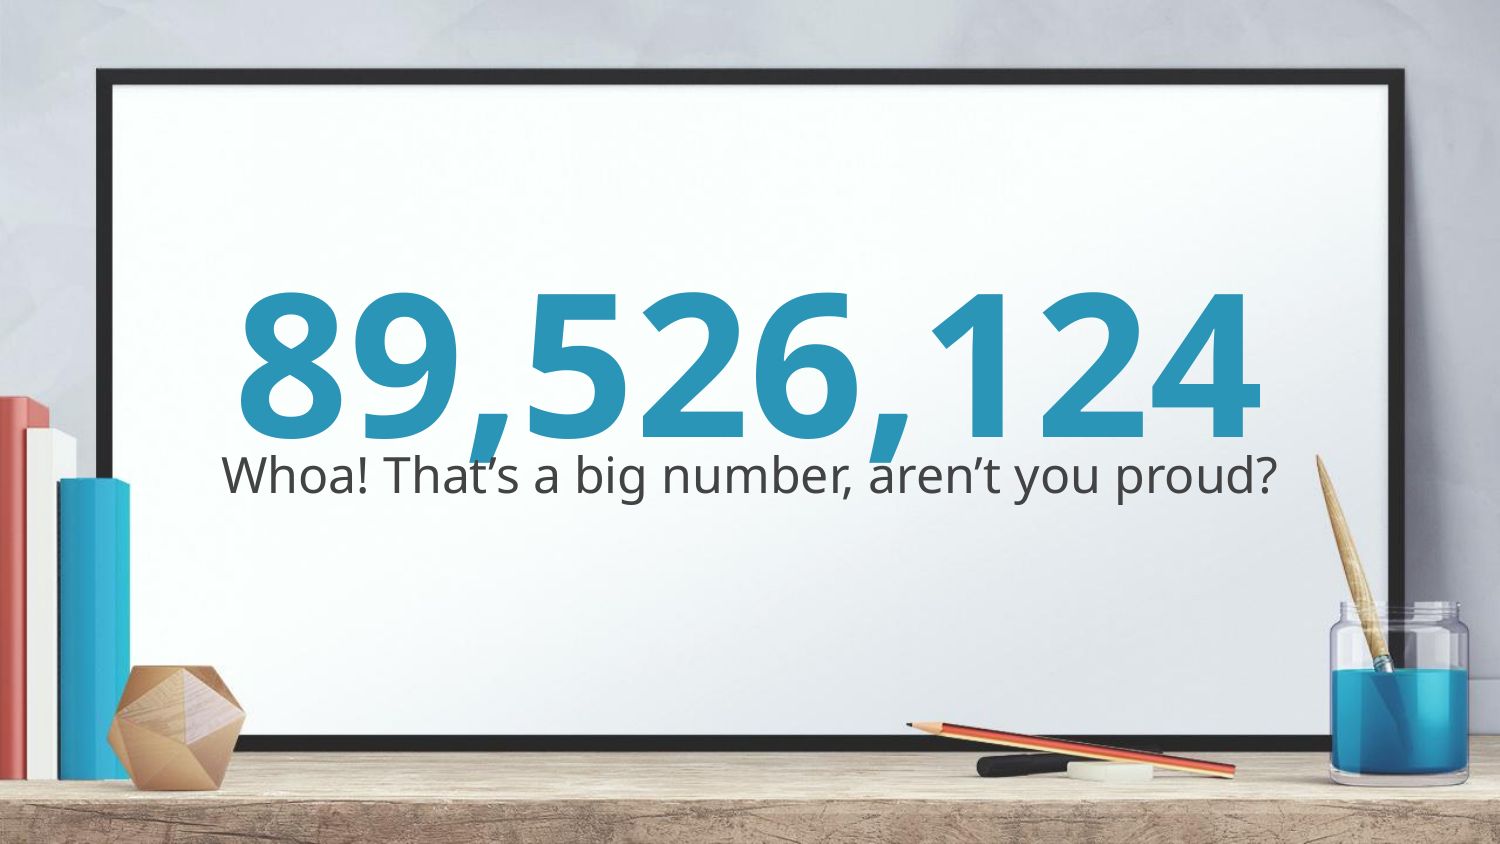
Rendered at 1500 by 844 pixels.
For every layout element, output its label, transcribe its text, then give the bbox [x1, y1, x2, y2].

picture [0, 0, 1500, 844]
title 89,526,124 [112, 222, 1388, 413]
subtitle Whoa! That’s a big number, aren’t you proud? [112, 428, 1388, 558]
